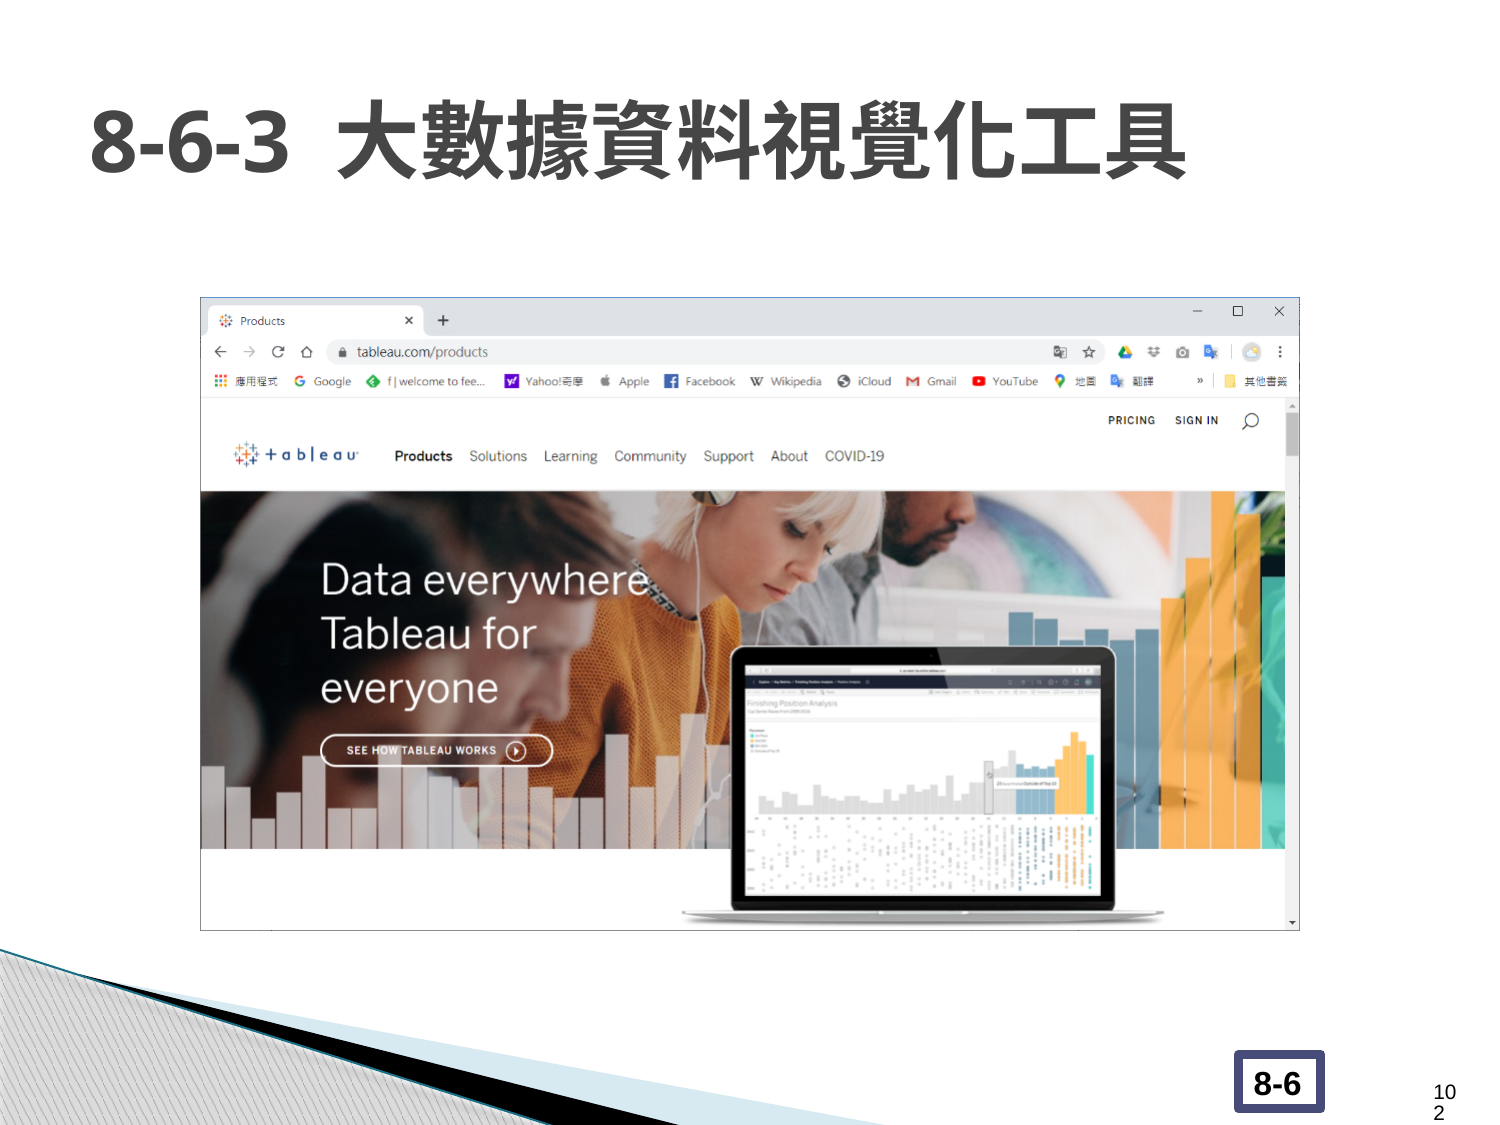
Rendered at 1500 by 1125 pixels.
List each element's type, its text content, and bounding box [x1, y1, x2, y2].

slide_number 102 [1418, 1051, 1479, 1112]
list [200, 297, 1300, 931]
title 8-6-3 大數據資料視覺化工具 [75, 45, 1425, 233]
